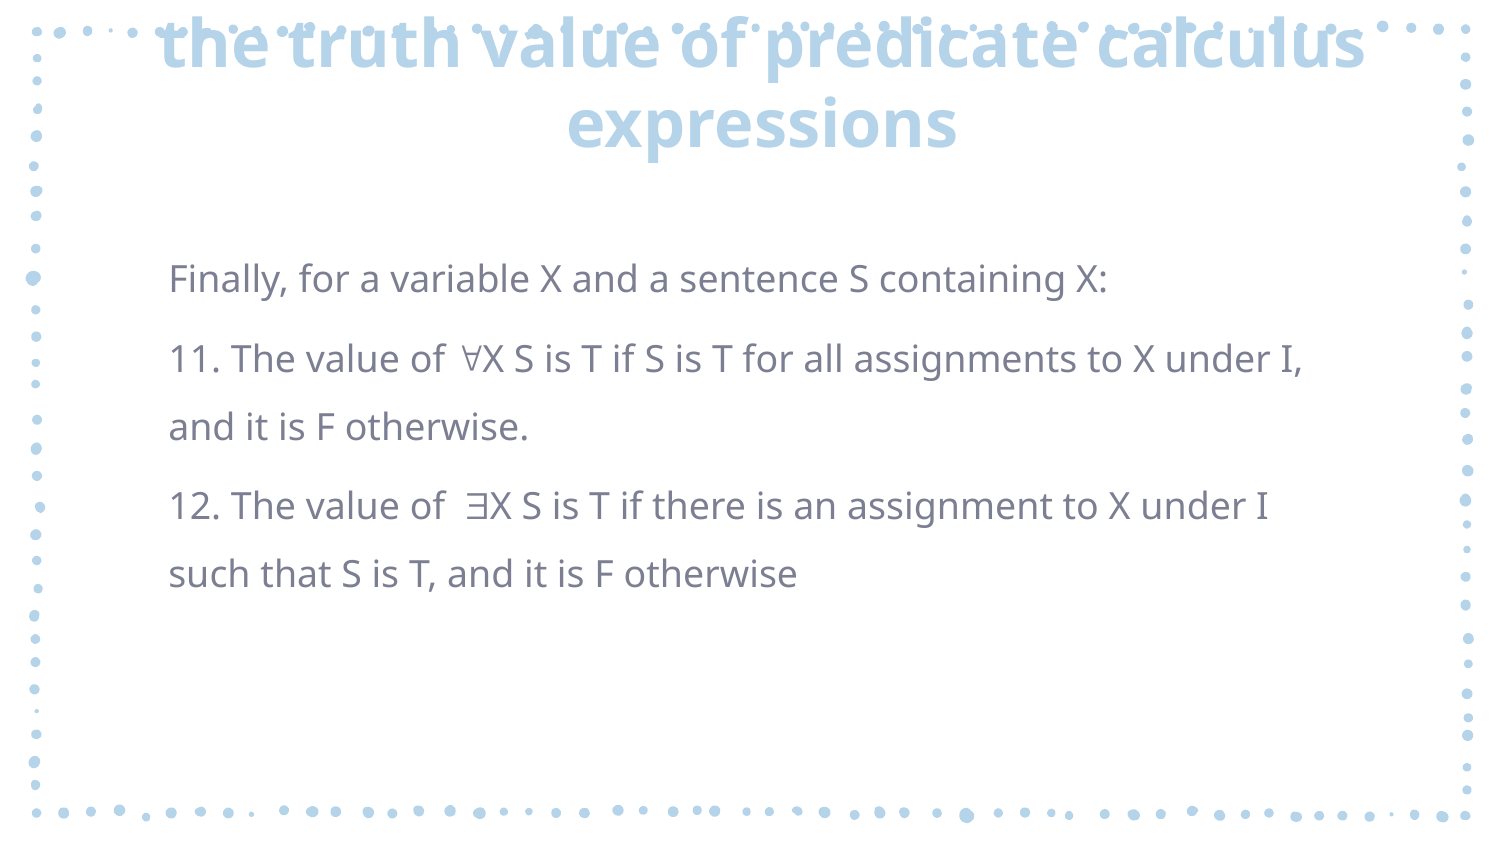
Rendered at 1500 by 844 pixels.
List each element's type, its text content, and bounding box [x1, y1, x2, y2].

text_box Finally, for a variable X and a sentence S containing X: 11. The value of X S is T if S is T for all assignments to X under I, and it is F otherwise. 12. The value of X S is T if there is an assignment to X under I such that S is T, and it is F otherwise [138, 232, 1358, 785]
title the truth value of predicate calculus expressions [123, 33, 1403, 177]
